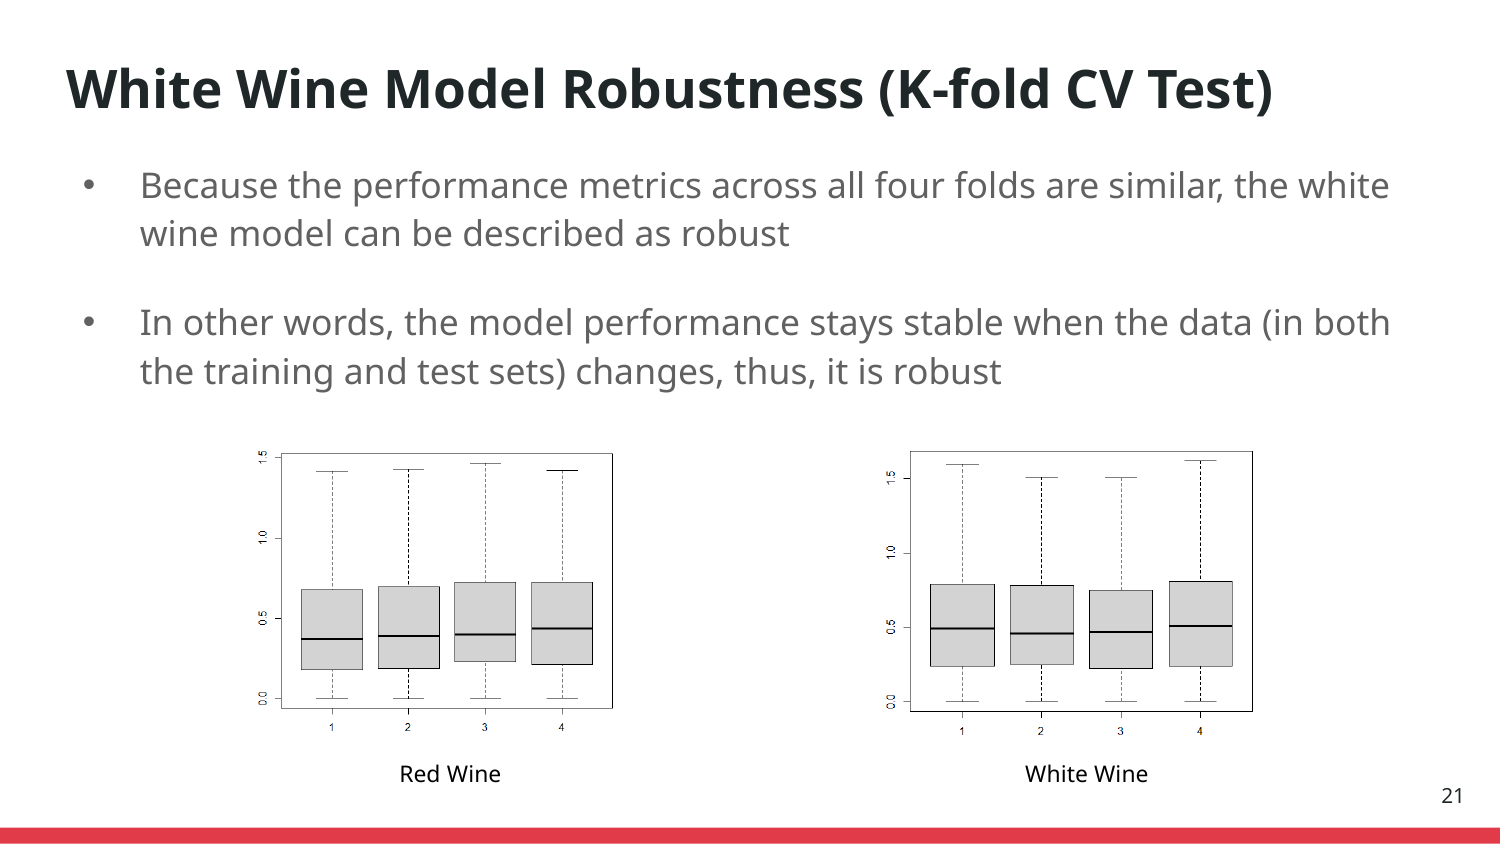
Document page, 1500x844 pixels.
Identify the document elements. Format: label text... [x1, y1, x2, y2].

text_box White Wine Model Robustness (K-fold CV Test) [51, 40, 1449, 135]
list Because the performance metrics across all four folds are similar, the white wine model can be described as robust In other words, the model performance stays stable when the data (in both the training and test sets) changes, thus, it is robust [49, 141, 1448, 361]
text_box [882, 445, 1258, 804]
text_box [244, 445, 621, 804]
slide_number 21 [1389, 764, 1480, 830]
